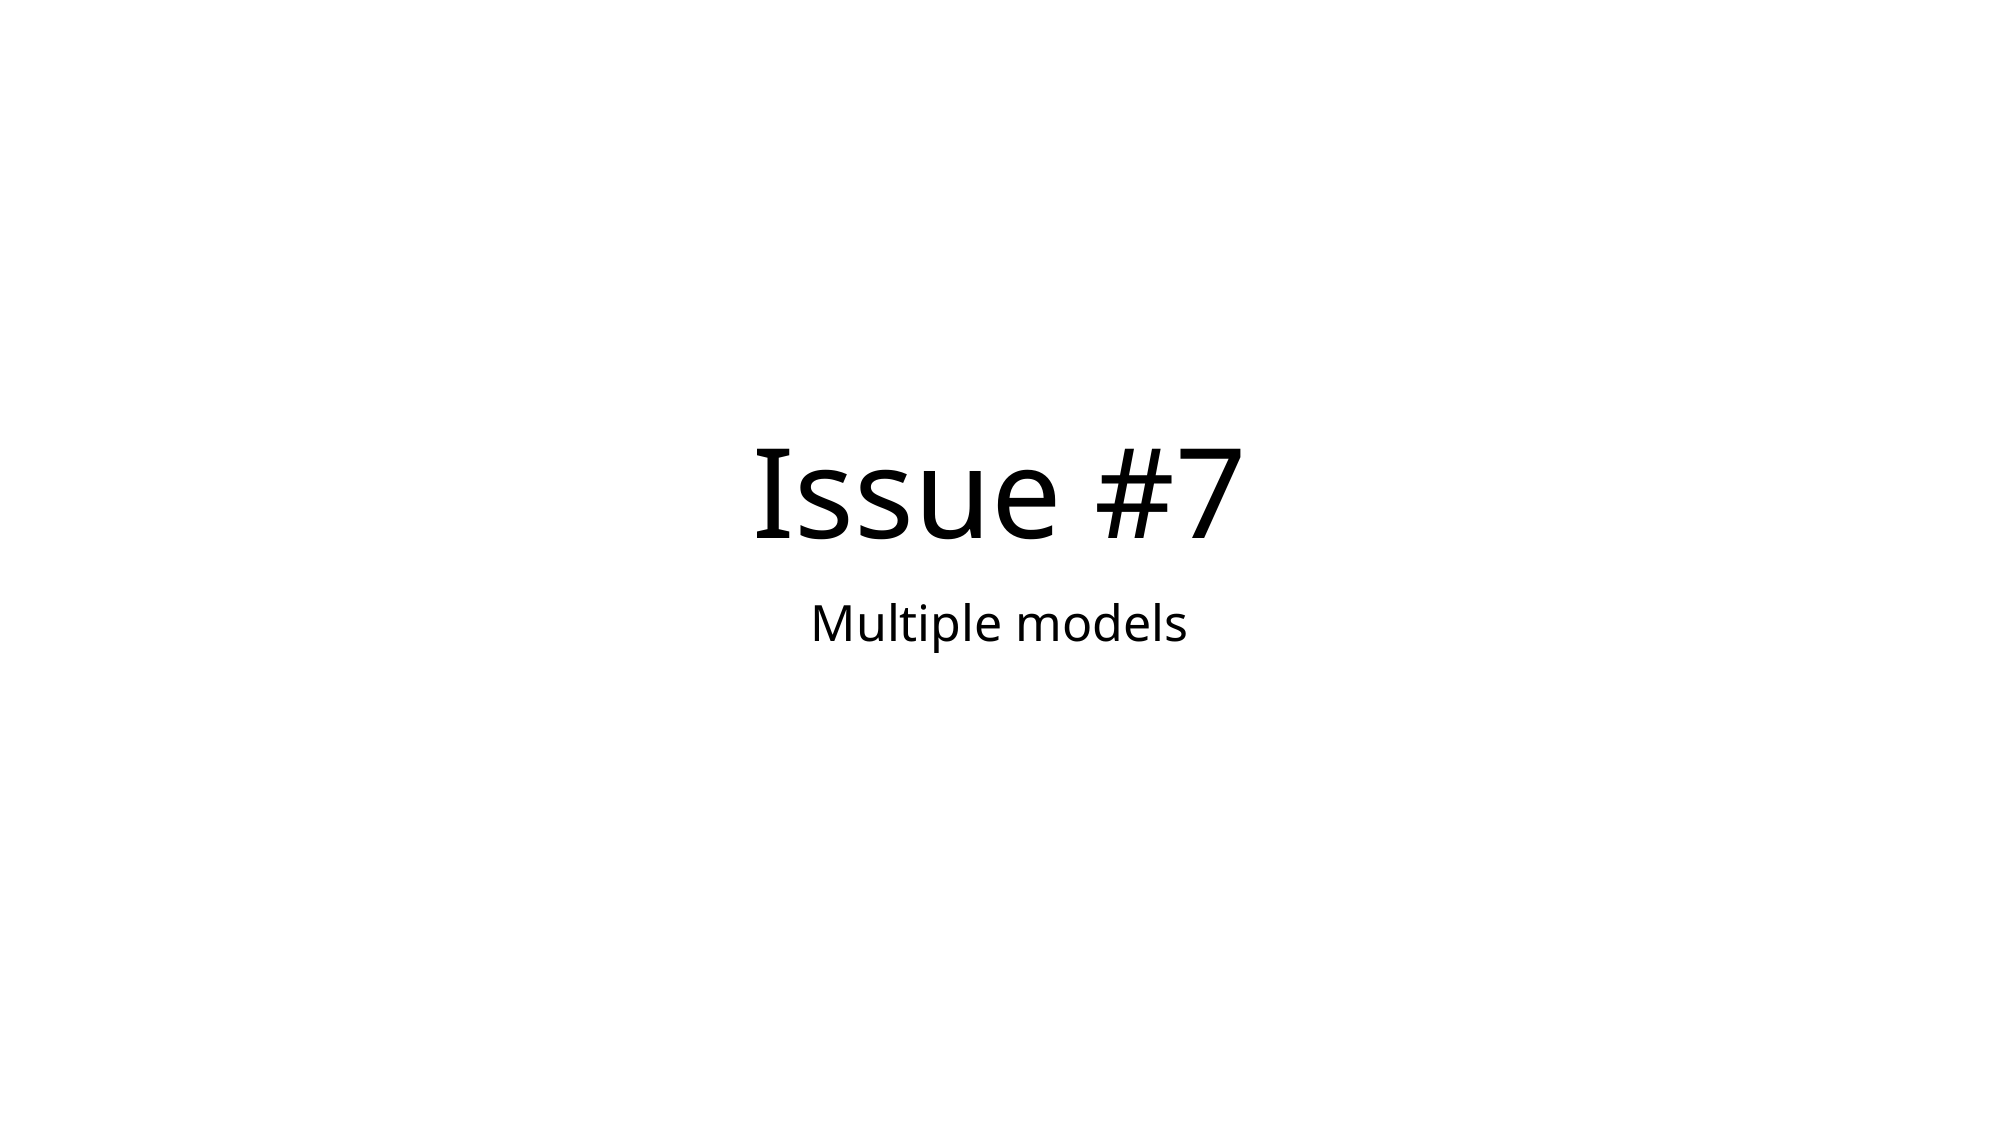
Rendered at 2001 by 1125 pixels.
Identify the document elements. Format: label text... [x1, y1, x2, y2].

text_box Issue #7 [249, 301, 1750, 590]
text_box Multiple models [249, 590, 1750, 863]
